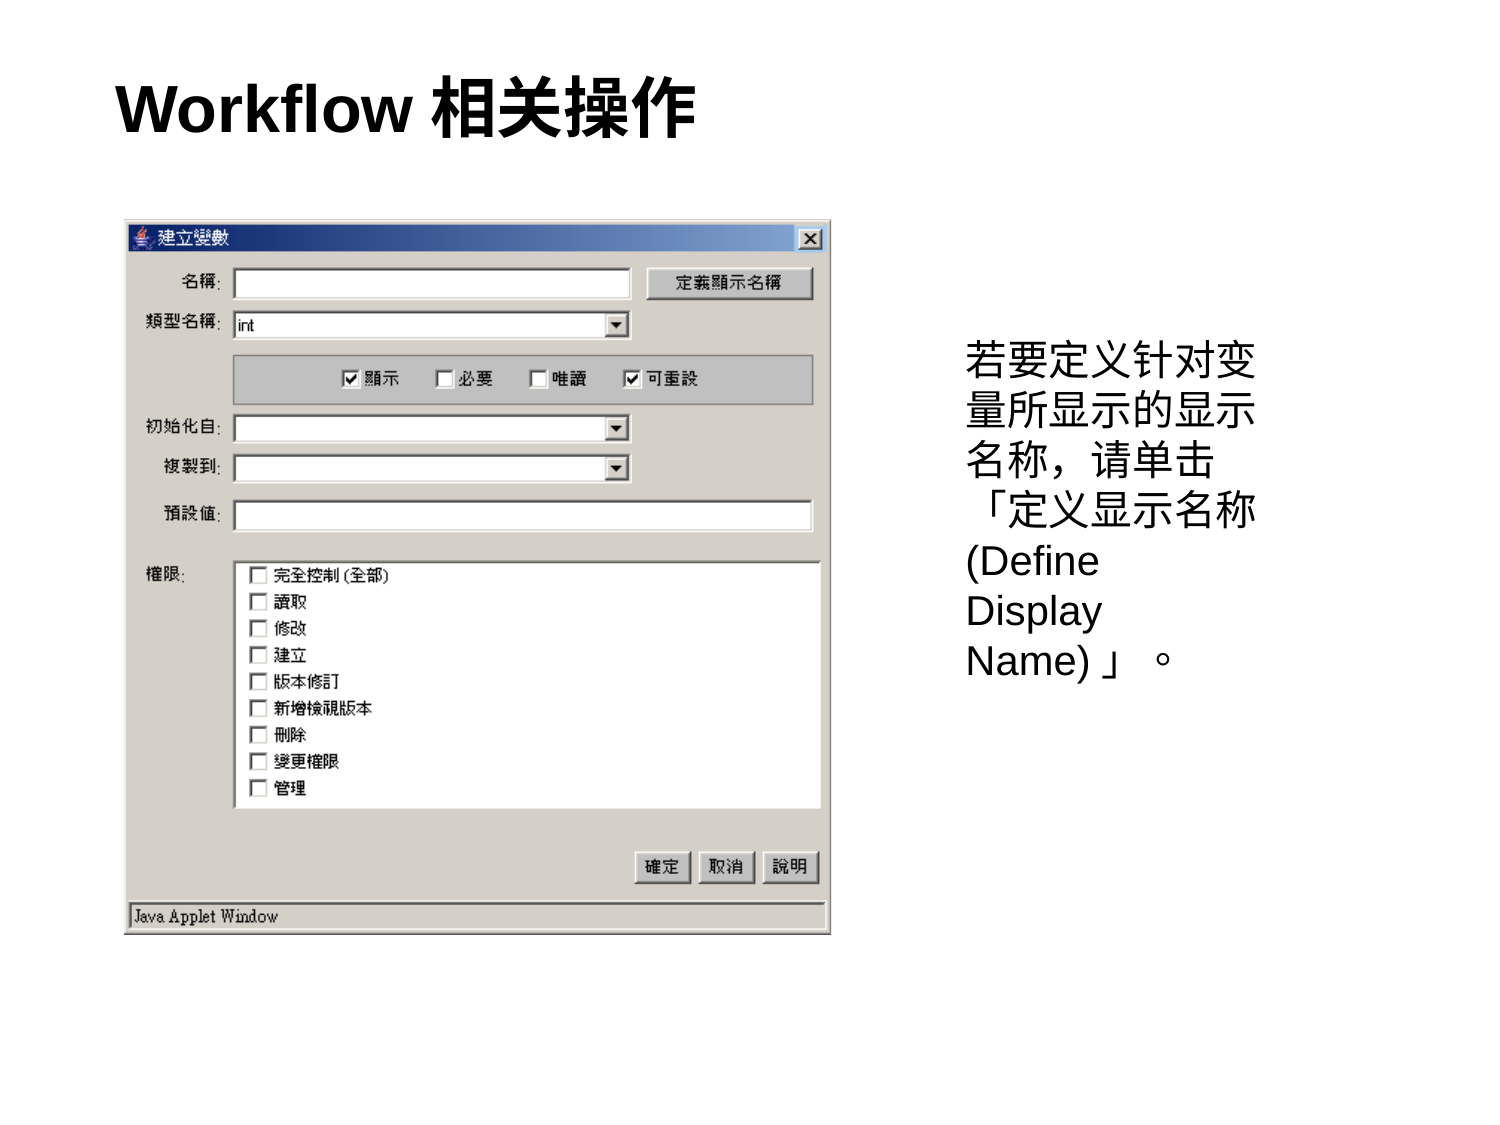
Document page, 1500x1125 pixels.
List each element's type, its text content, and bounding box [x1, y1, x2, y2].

title Workflow相关操作 [100, 52, 1395, 154]
picture [123, 219, 832, 935]
text_box 若要定义针对变量所显示的显示名称，请单击「定义显示名称(Define Display Name)」。 [950, 326, 1279, 692]
text_box [88, 184, 1439, 1009]
text_box [74, 212, 1425, 1037]
